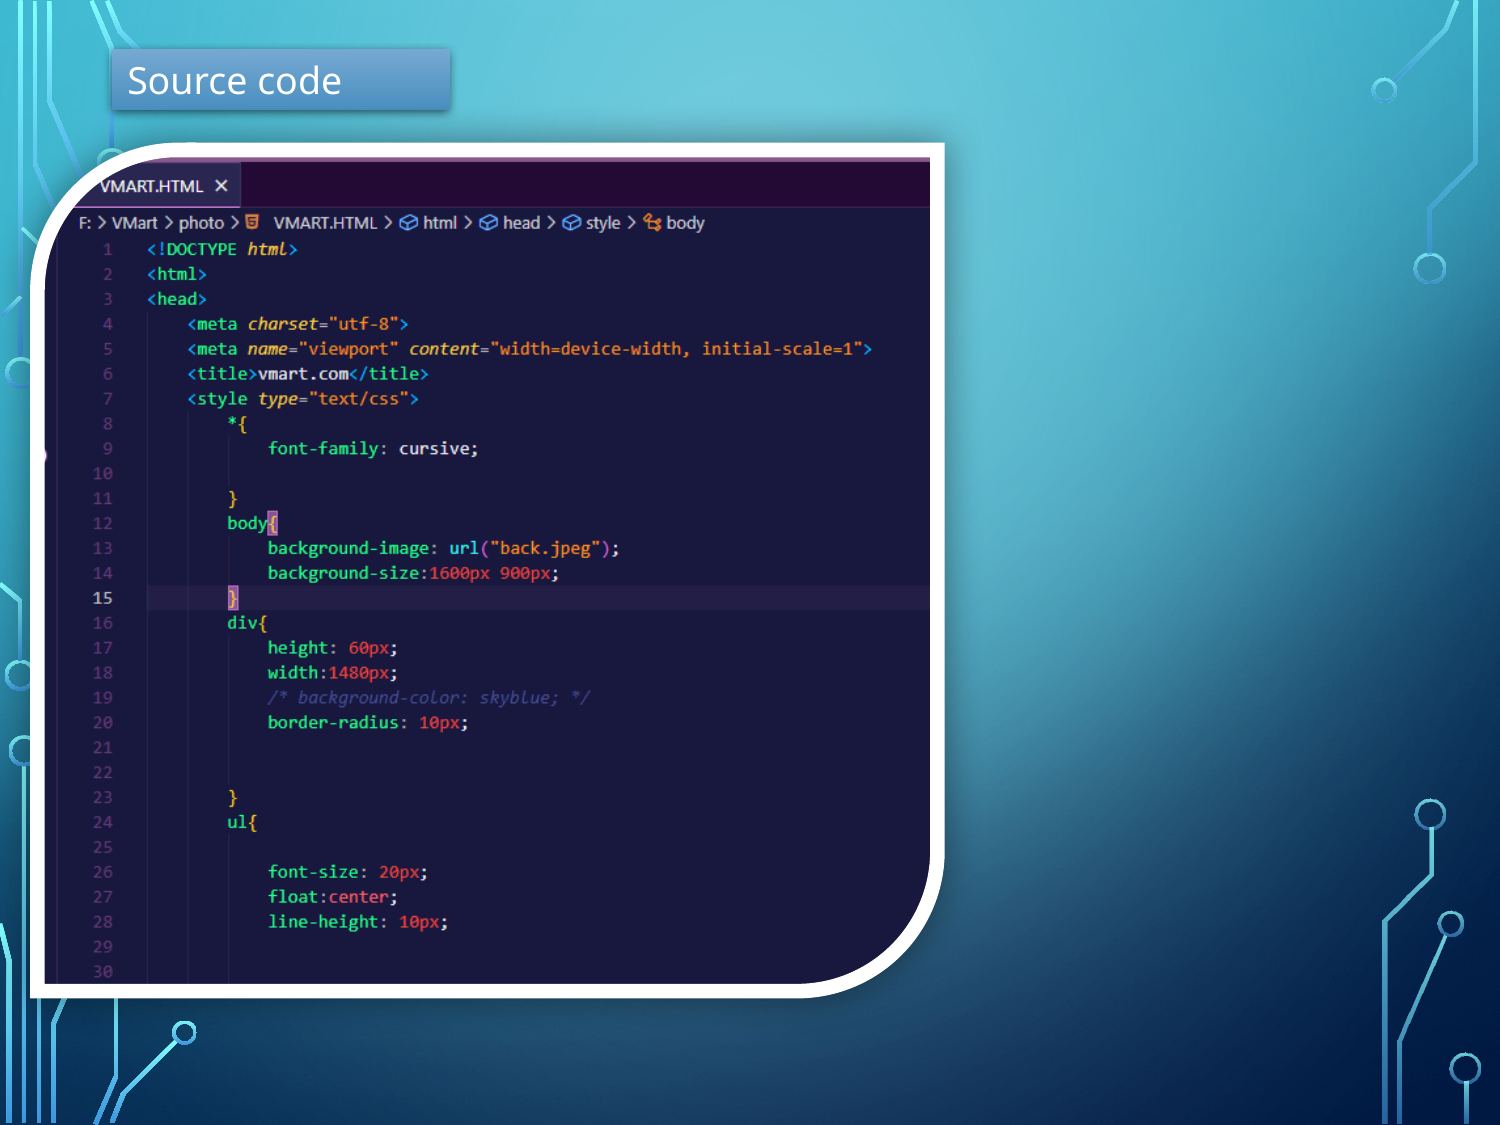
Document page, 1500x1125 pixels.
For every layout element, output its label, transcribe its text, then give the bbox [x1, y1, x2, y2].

picture [37, 149, 938, 992]
text_box Source code [112, 49, 450, 110]
